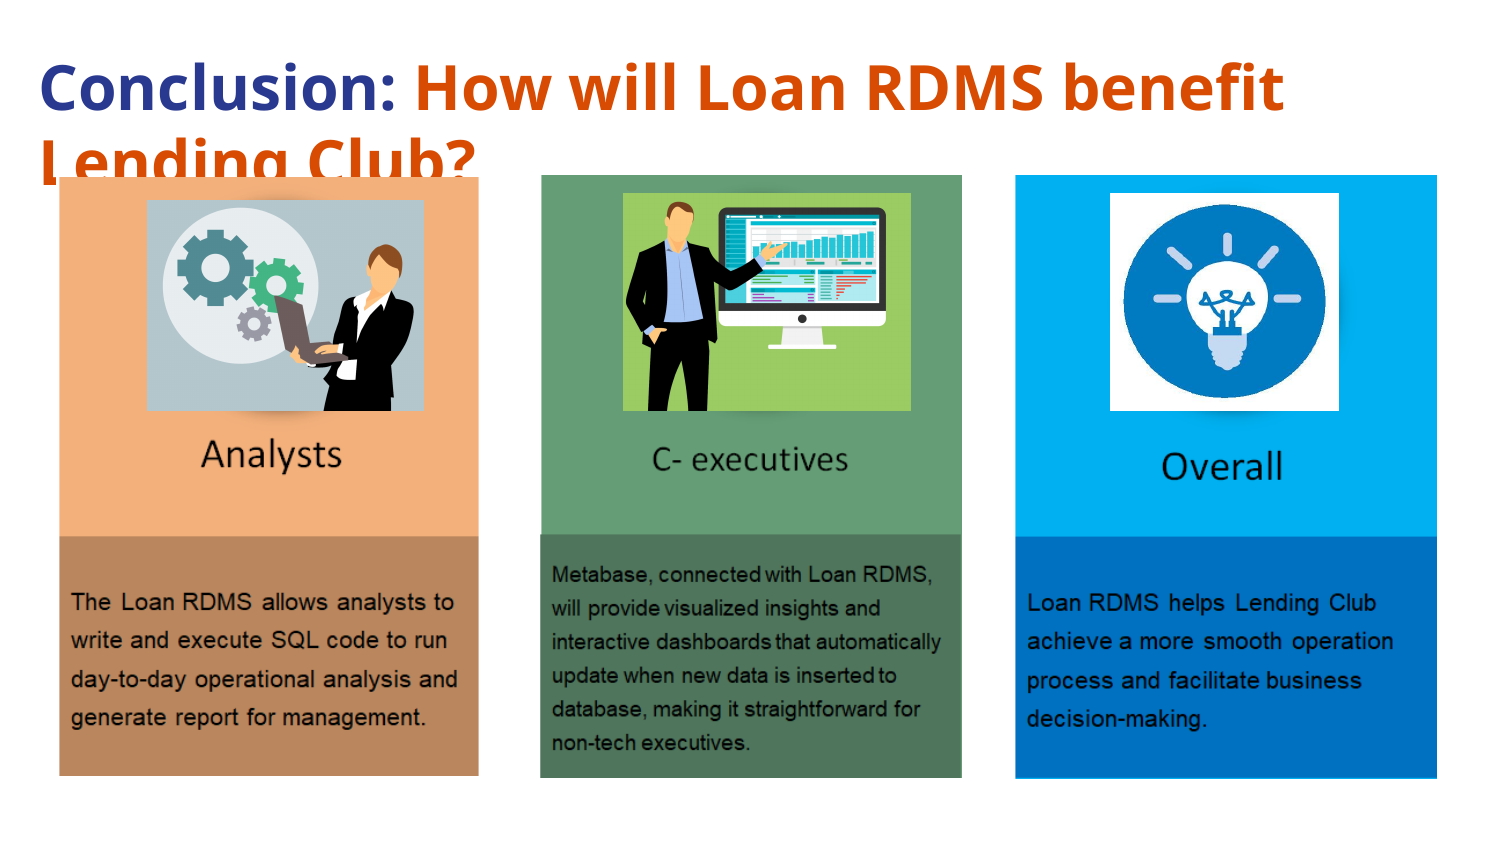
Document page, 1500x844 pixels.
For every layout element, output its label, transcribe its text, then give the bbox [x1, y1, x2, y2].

picture [1111, 194, 1338, 410]
picture [537, 175, 962, 778]
picture [56, 177, 481, 777]
picture [1012, 175, 1437, 779]
title Conclusion: How will Loan RDMS benefit Lending Club? [23, 32, 1500, 133]
